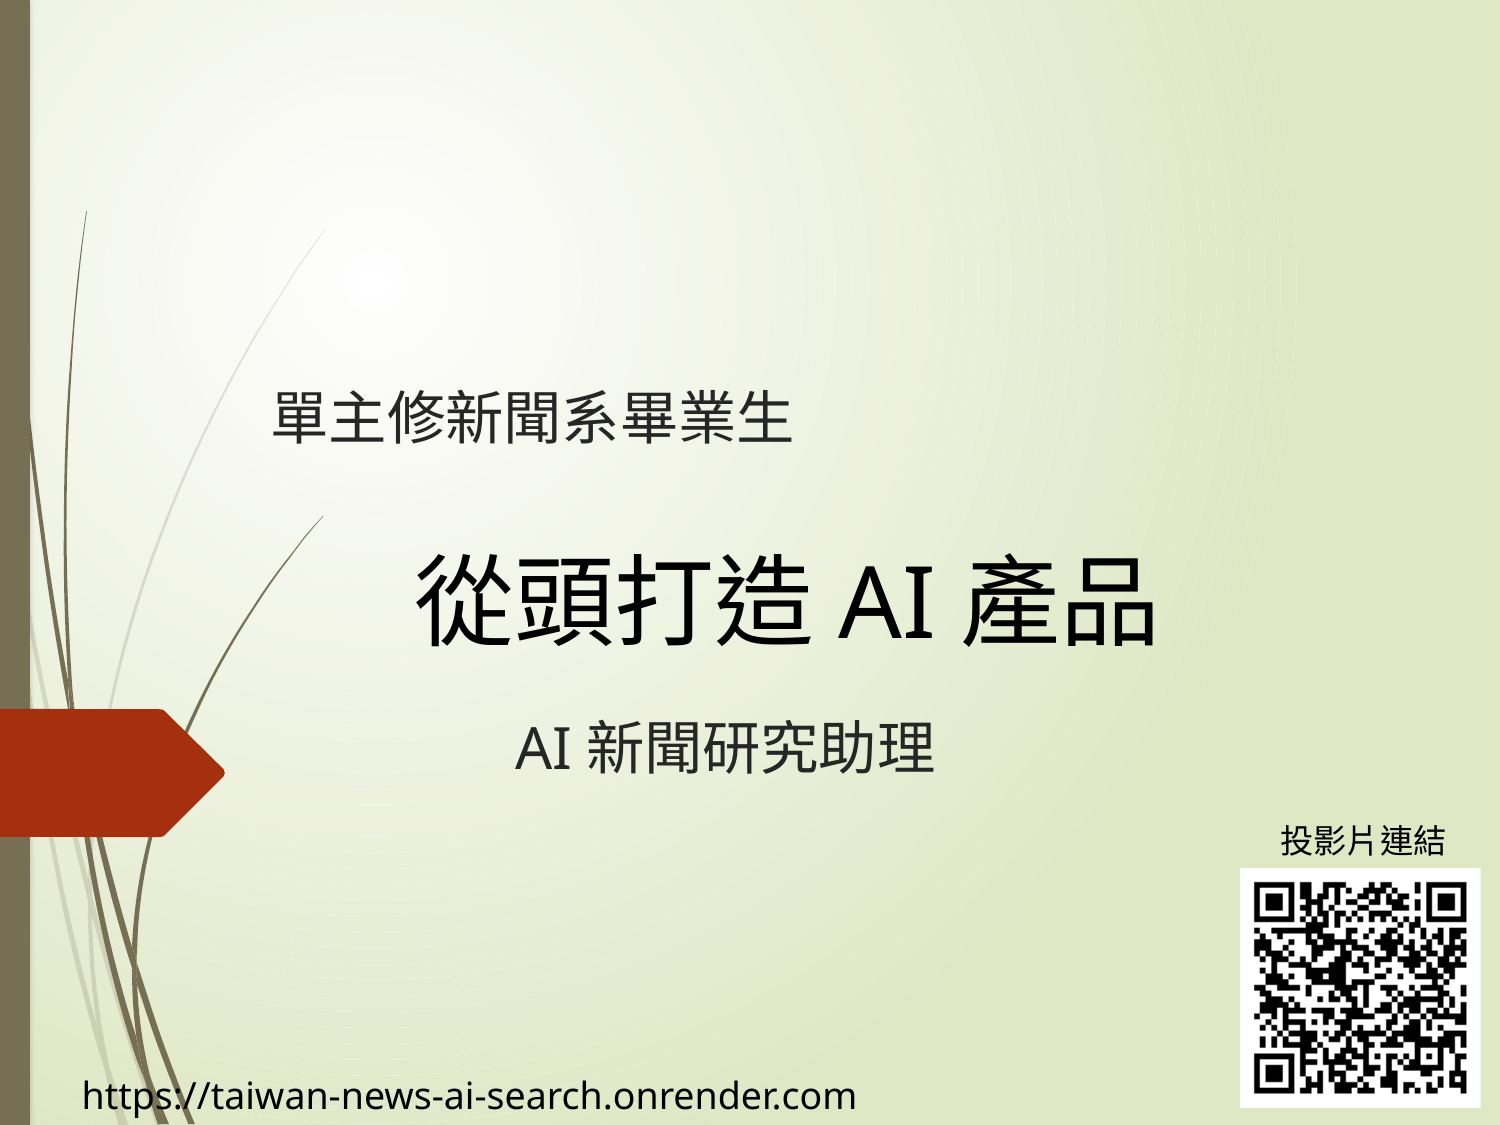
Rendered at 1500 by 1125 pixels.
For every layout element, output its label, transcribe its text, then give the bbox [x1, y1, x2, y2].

text_box AI新聞研究助理 [499, 599, 1142, 789]
text_box 從頭打造AI產品 [399, 531, 1463, 667]
text_box https://taiwan-news-ai-search.onrender.com [66, 1064, 873, 1125]
title 單主修新聞系畢業生 [255, 269, 898, 459]
picture [1240, 868, 1481, 1108]
